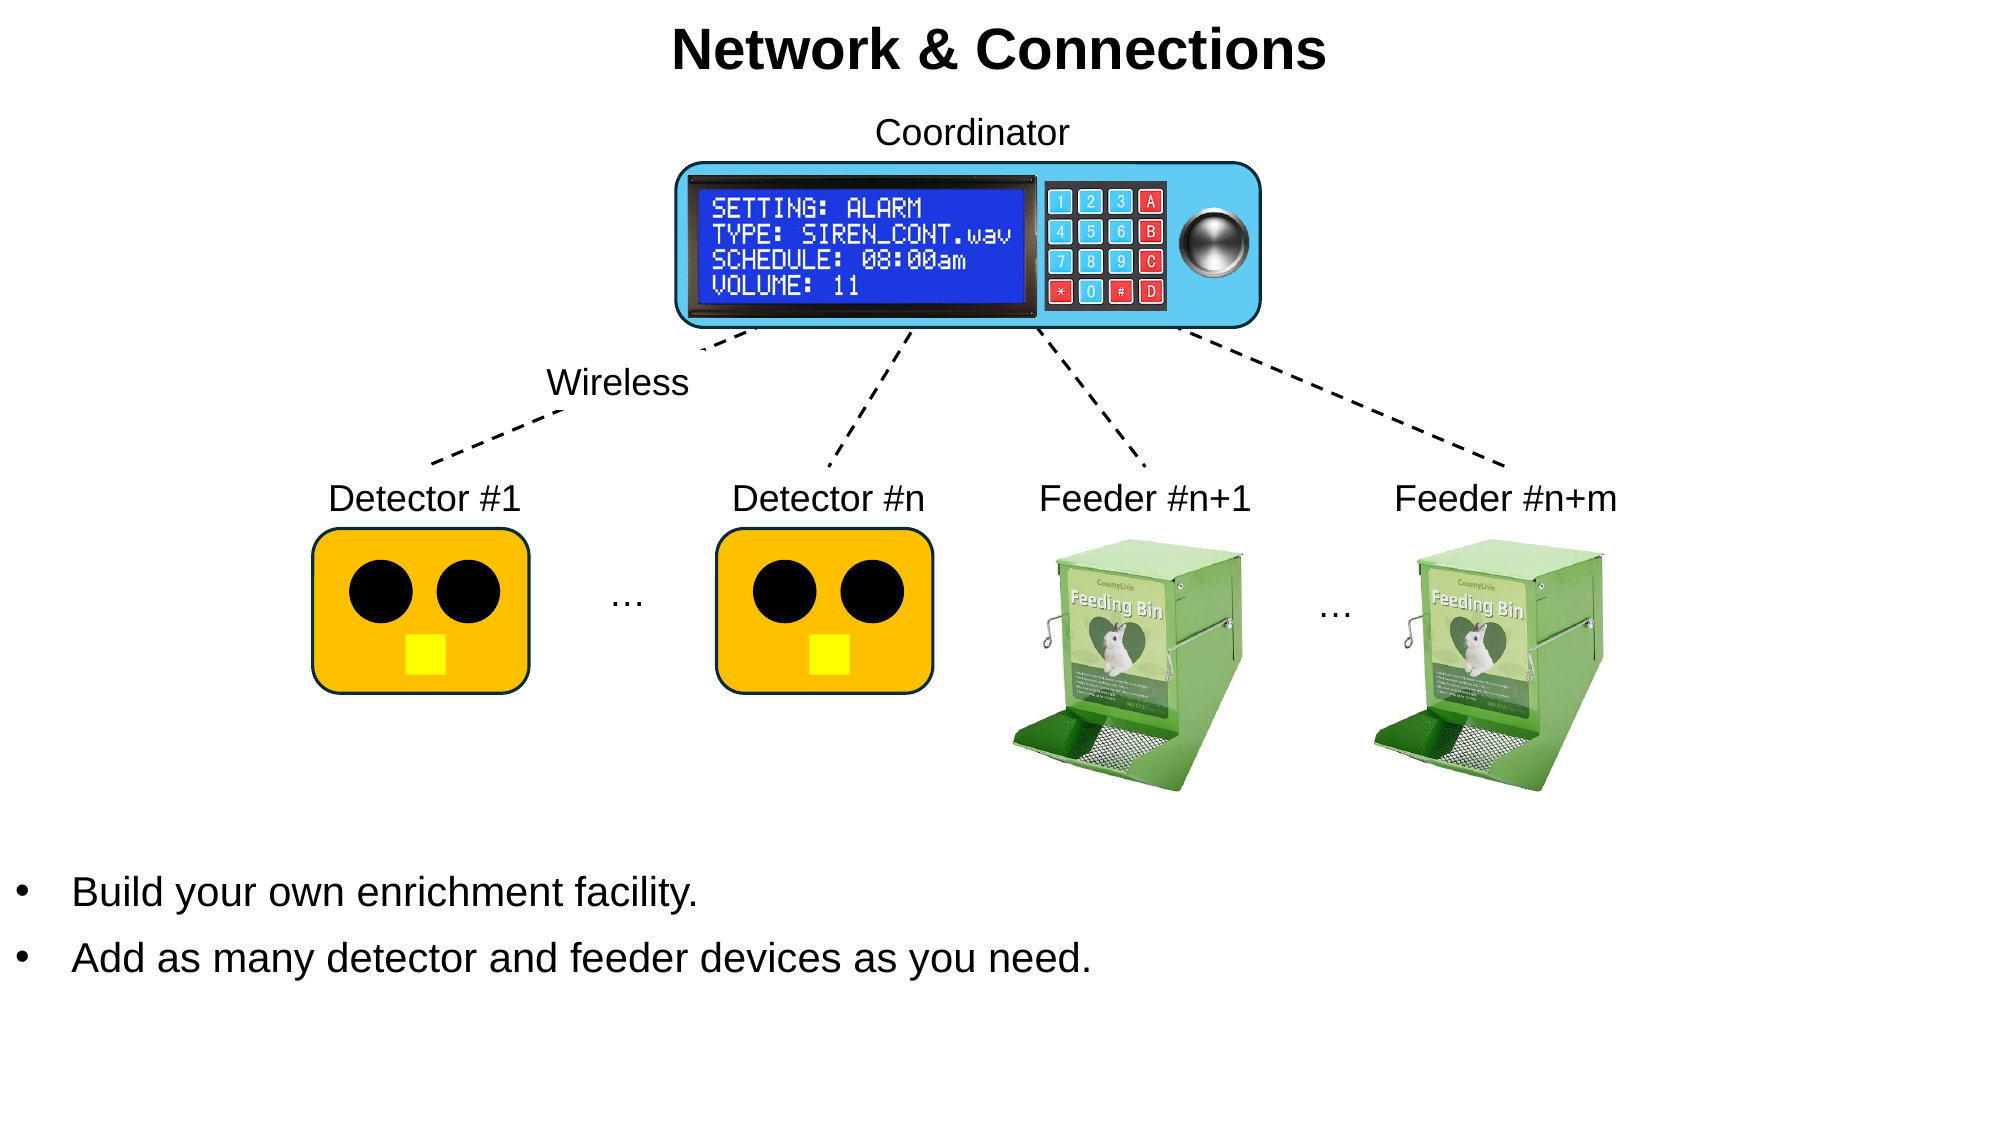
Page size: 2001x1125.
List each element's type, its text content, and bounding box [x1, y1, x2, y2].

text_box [424, 238, 828, 468]
picture [1372, 537, 1605, 792]
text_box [828, 328, 967, 468]
picture [1011, 537, 1244, 792]
text_box Detector #1 [313, 466, 537, 527]
text_box Coordinator [859, 100, 1085, 161]
text_box … [1302, 572, 1370, 632]
title Network & Connections [0, 0, 2000, 101]
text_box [967, 238, 1507, 468]
list Build your own enrichment facility. Add as many detector and feeder devices as you need. [0, 862, 2000, 1125]
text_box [675, 162, 1268, 328]
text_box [312, 528, 530, 694]
text_box Detector #n [717, 468, 941, 527]
text_box … [593, 561, 662, 621]
text_box Feeder #n+m [1379, 466, 1633, 527]
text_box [716, 528, 934, 694]
text_box Feeder #n+1 [1023, 468, 1267, 527]
